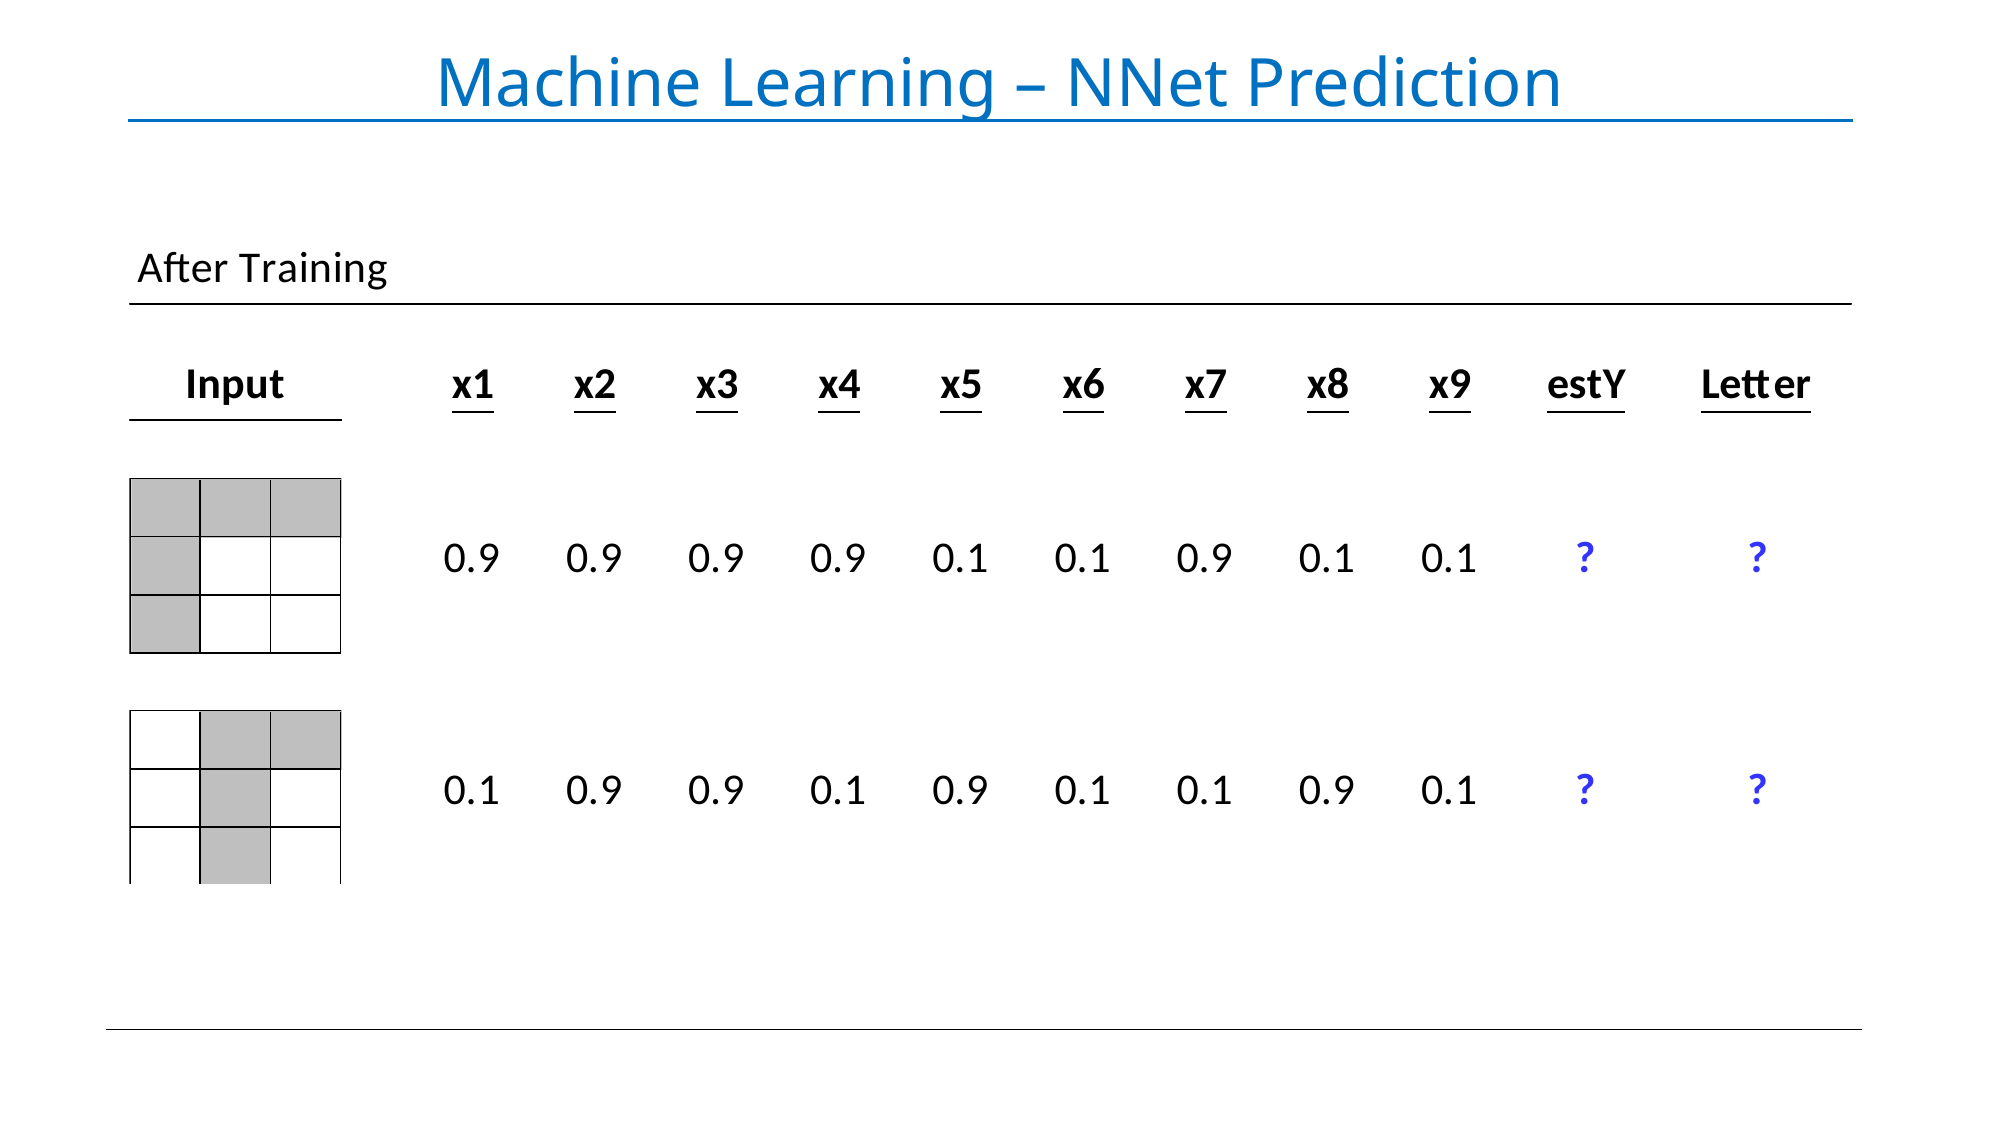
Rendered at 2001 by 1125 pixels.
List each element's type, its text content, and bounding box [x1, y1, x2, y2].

title Machine Learning – NNet Prediction [137, 34, 1863, 135]
picture [129, 245, 1854, 886]
